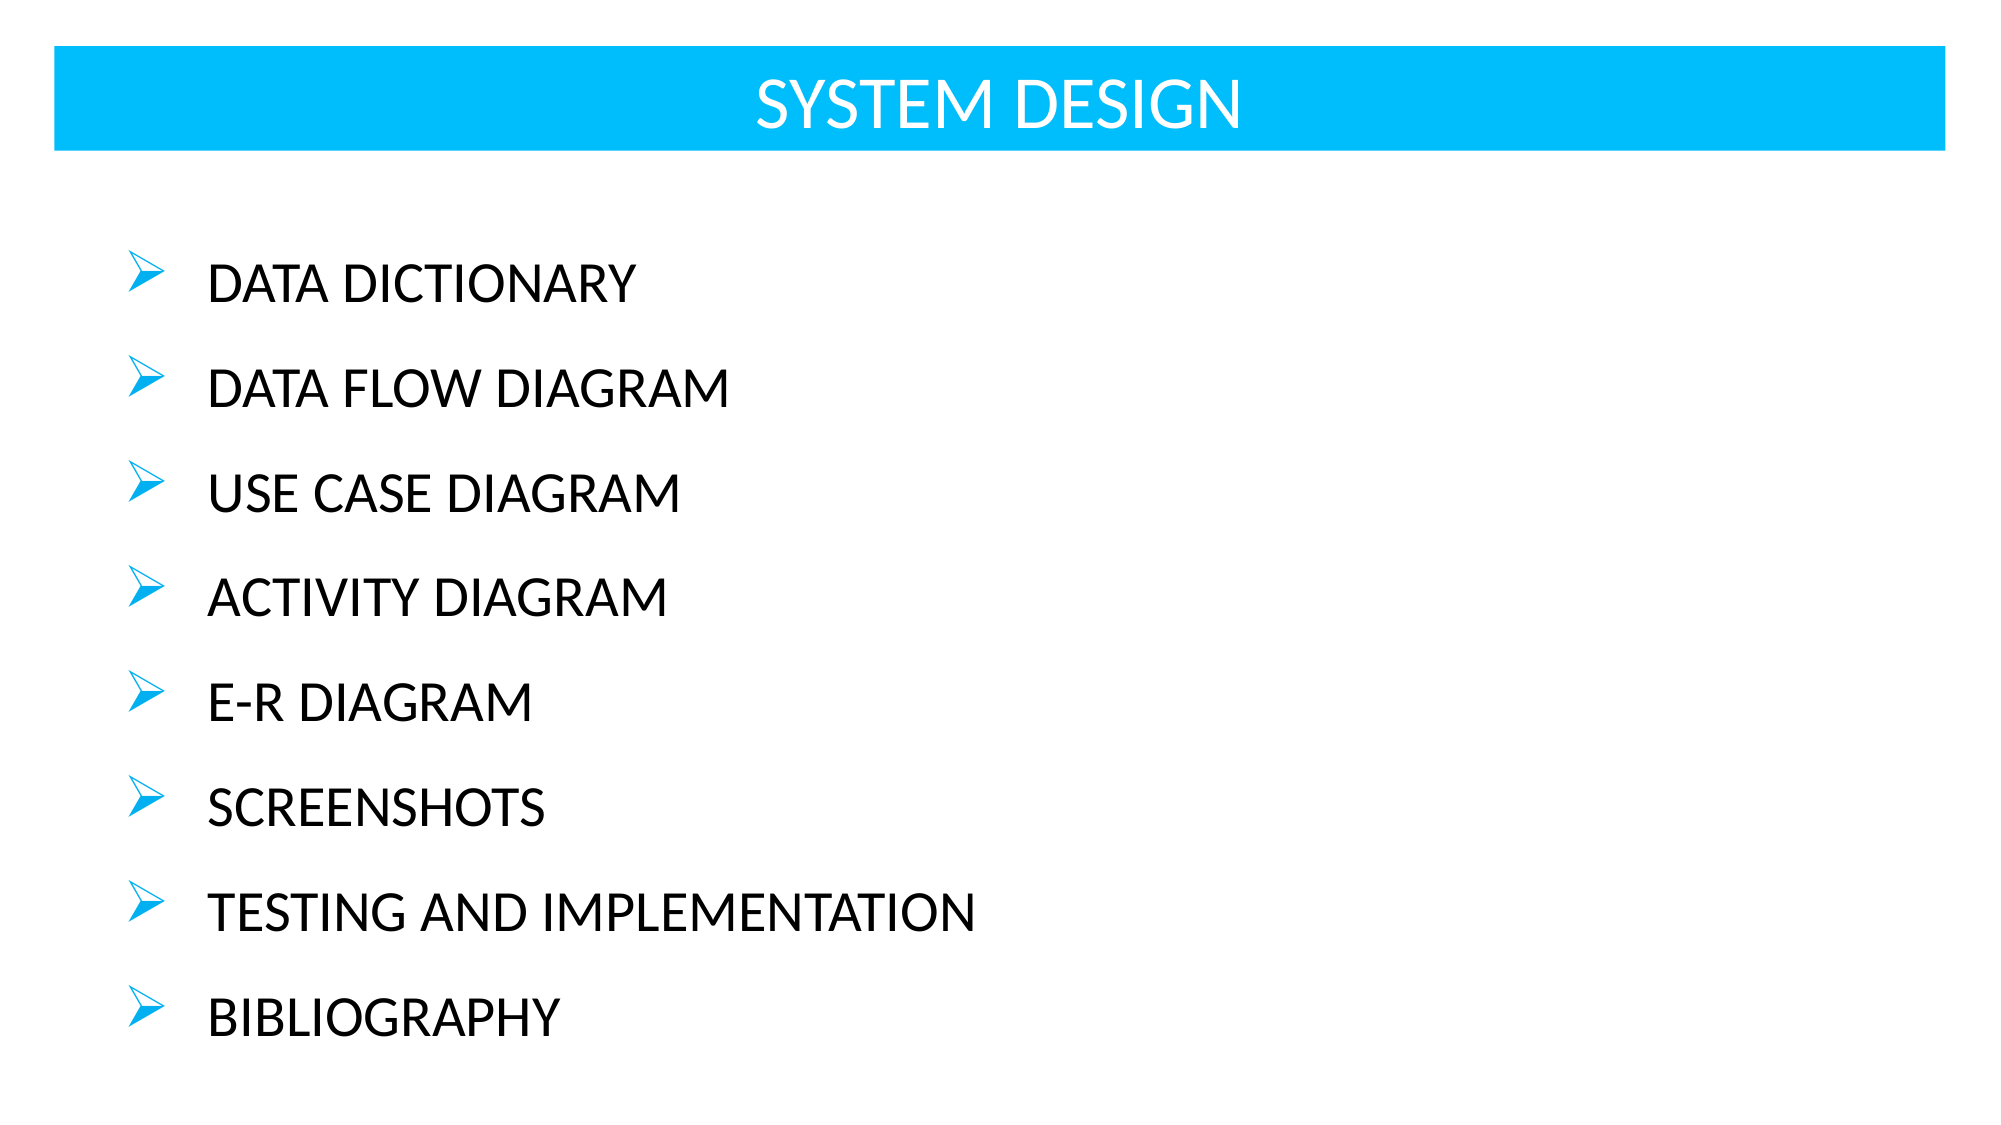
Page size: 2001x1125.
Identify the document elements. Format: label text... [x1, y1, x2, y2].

text_box DATA DICTIONARY DATA FLOW DIAGRAM USE CASE DIAGRAM ACTIVITY DIAGRAM E-R DIAGRAM SCREENSHOTS TESTING AND IMPLEMENTATION BIBLIOGRAPHY [108, 201, 1884, 1056]
text_box SYSTEM DESIGN [54, 46, 1946, 151]
